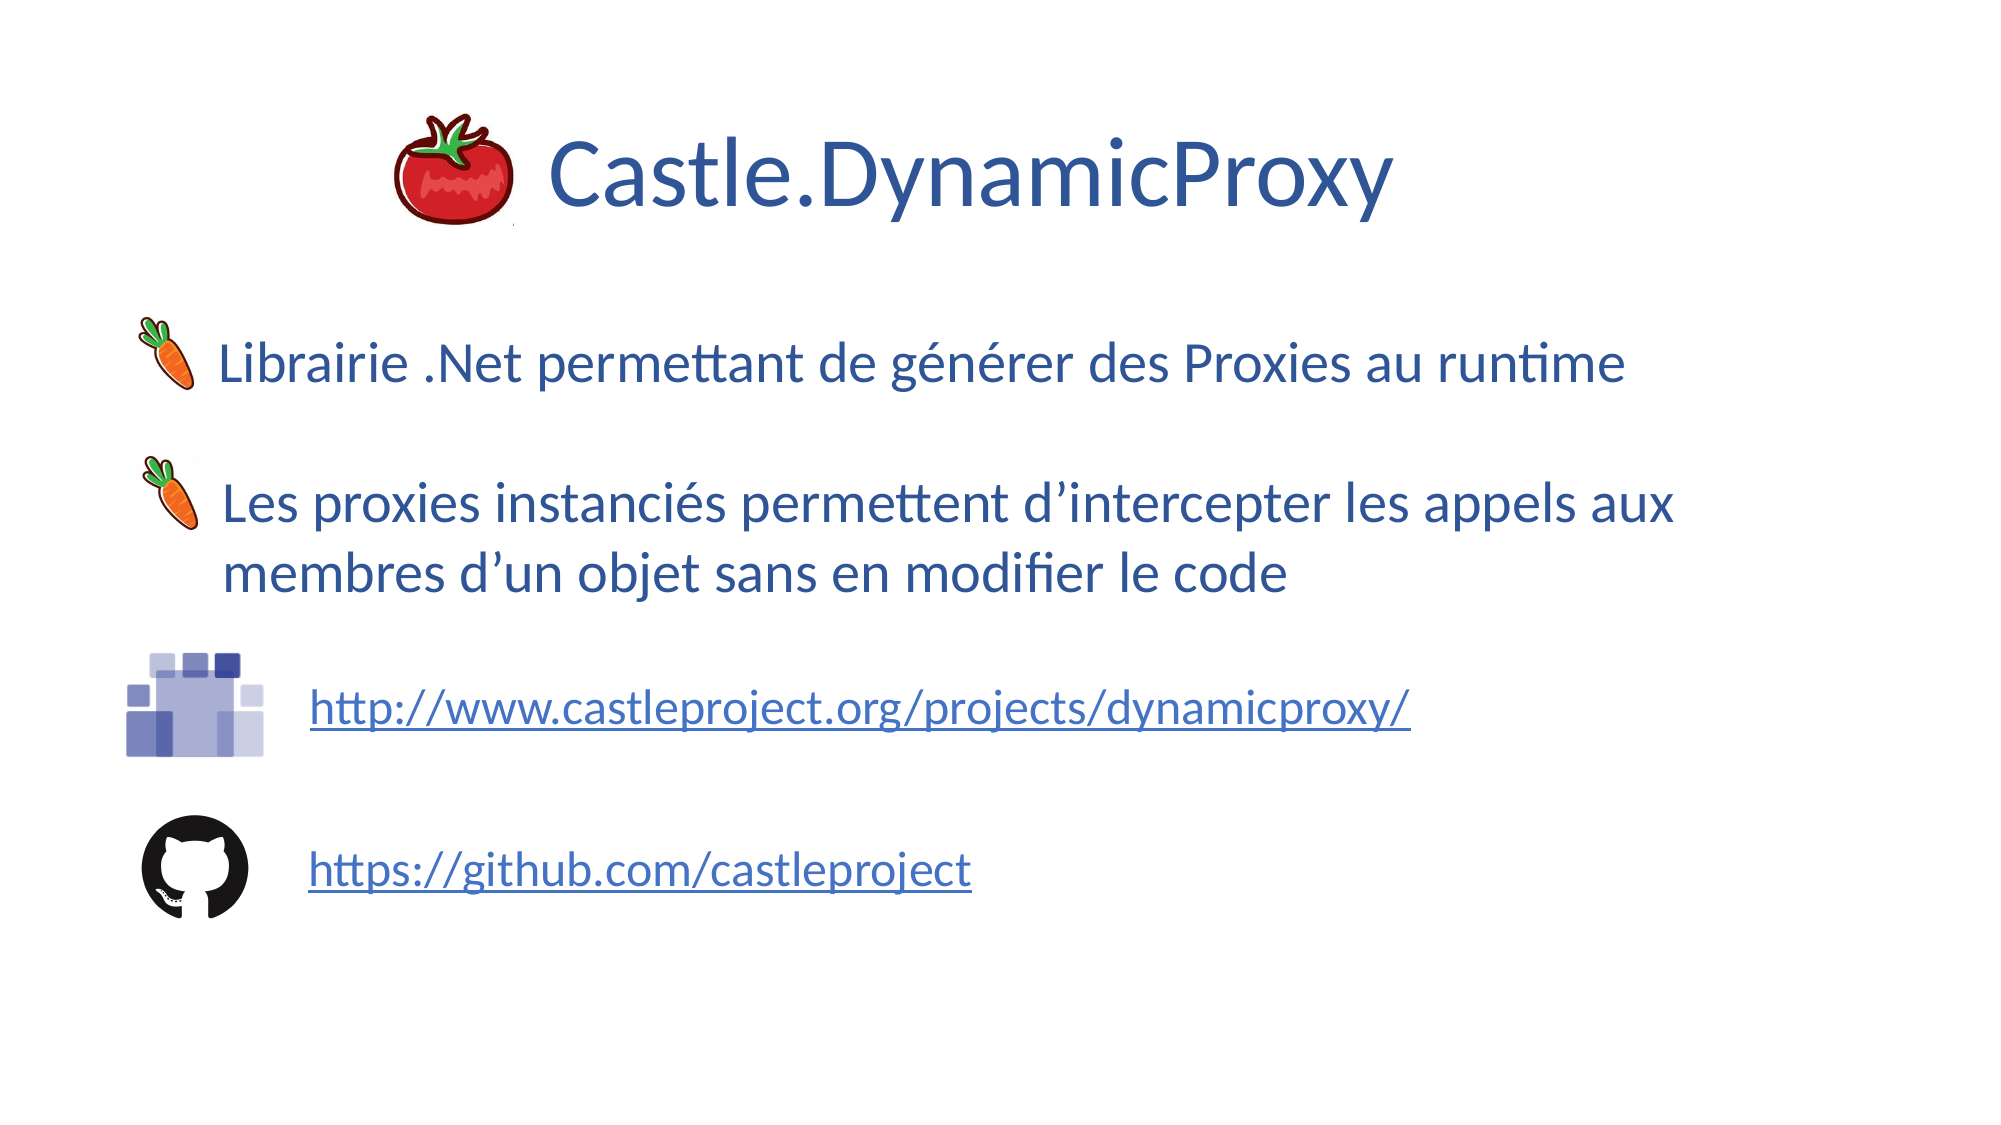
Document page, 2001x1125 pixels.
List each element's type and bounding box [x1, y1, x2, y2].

text_box [132, 455, 1812, 613]
text_box [388, 99, 1432, 236]
text_box [124, 796, 991, 938]
text_box [128, 316, 1808, 403]
text_box [124, 634, 1432, 776]
